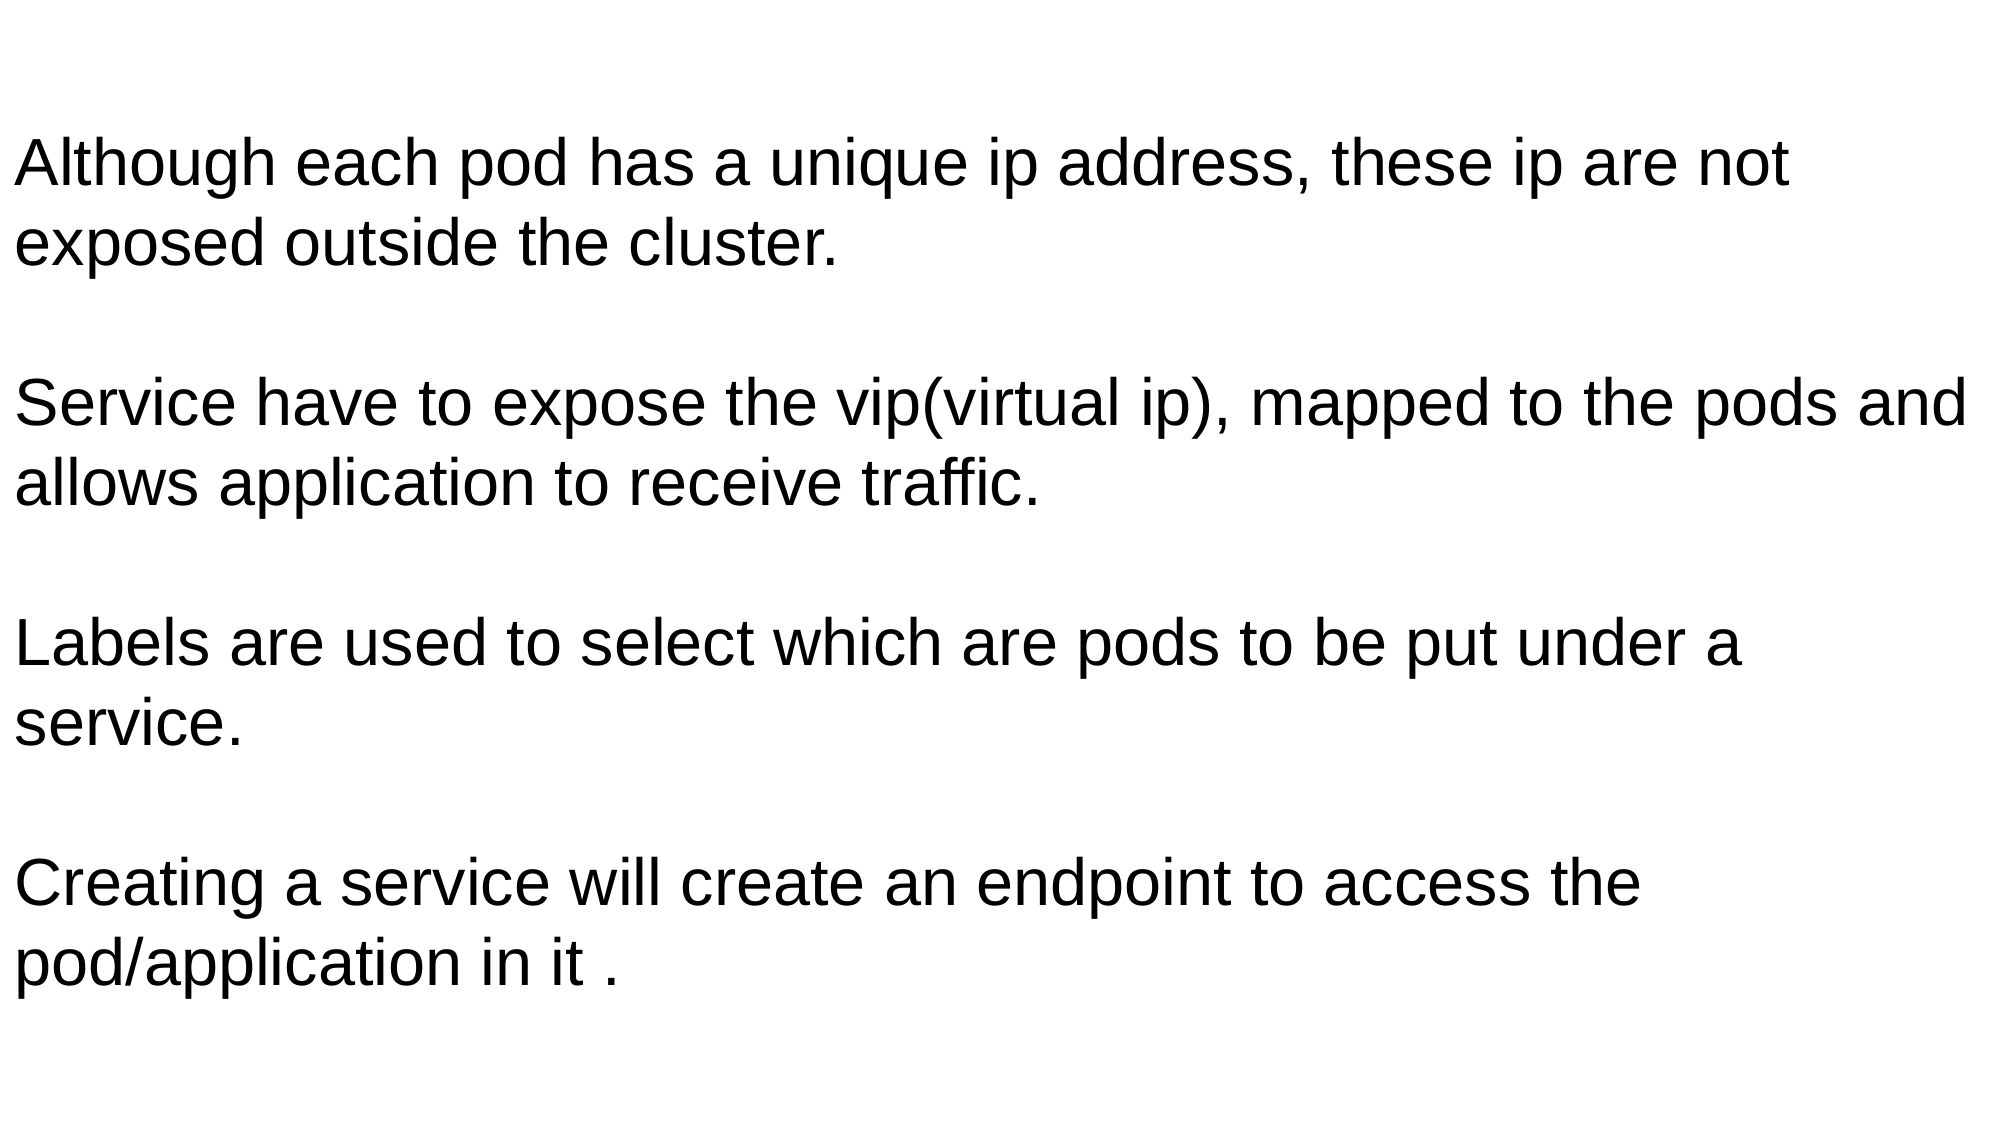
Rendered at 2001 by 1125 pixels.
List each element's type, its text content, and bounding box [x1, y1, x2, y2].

text_box Although each pod has a unique ip address, these ip are not exposed outside the cluster. Service have to expose the vip(virtual ip), mapped to the pods and allows application to receive traffic. Labels are used to select which are pods to be put under a service. Creating a service will create an endpoint to access the pod/application in it . [0, 111, 2000, 1087]
